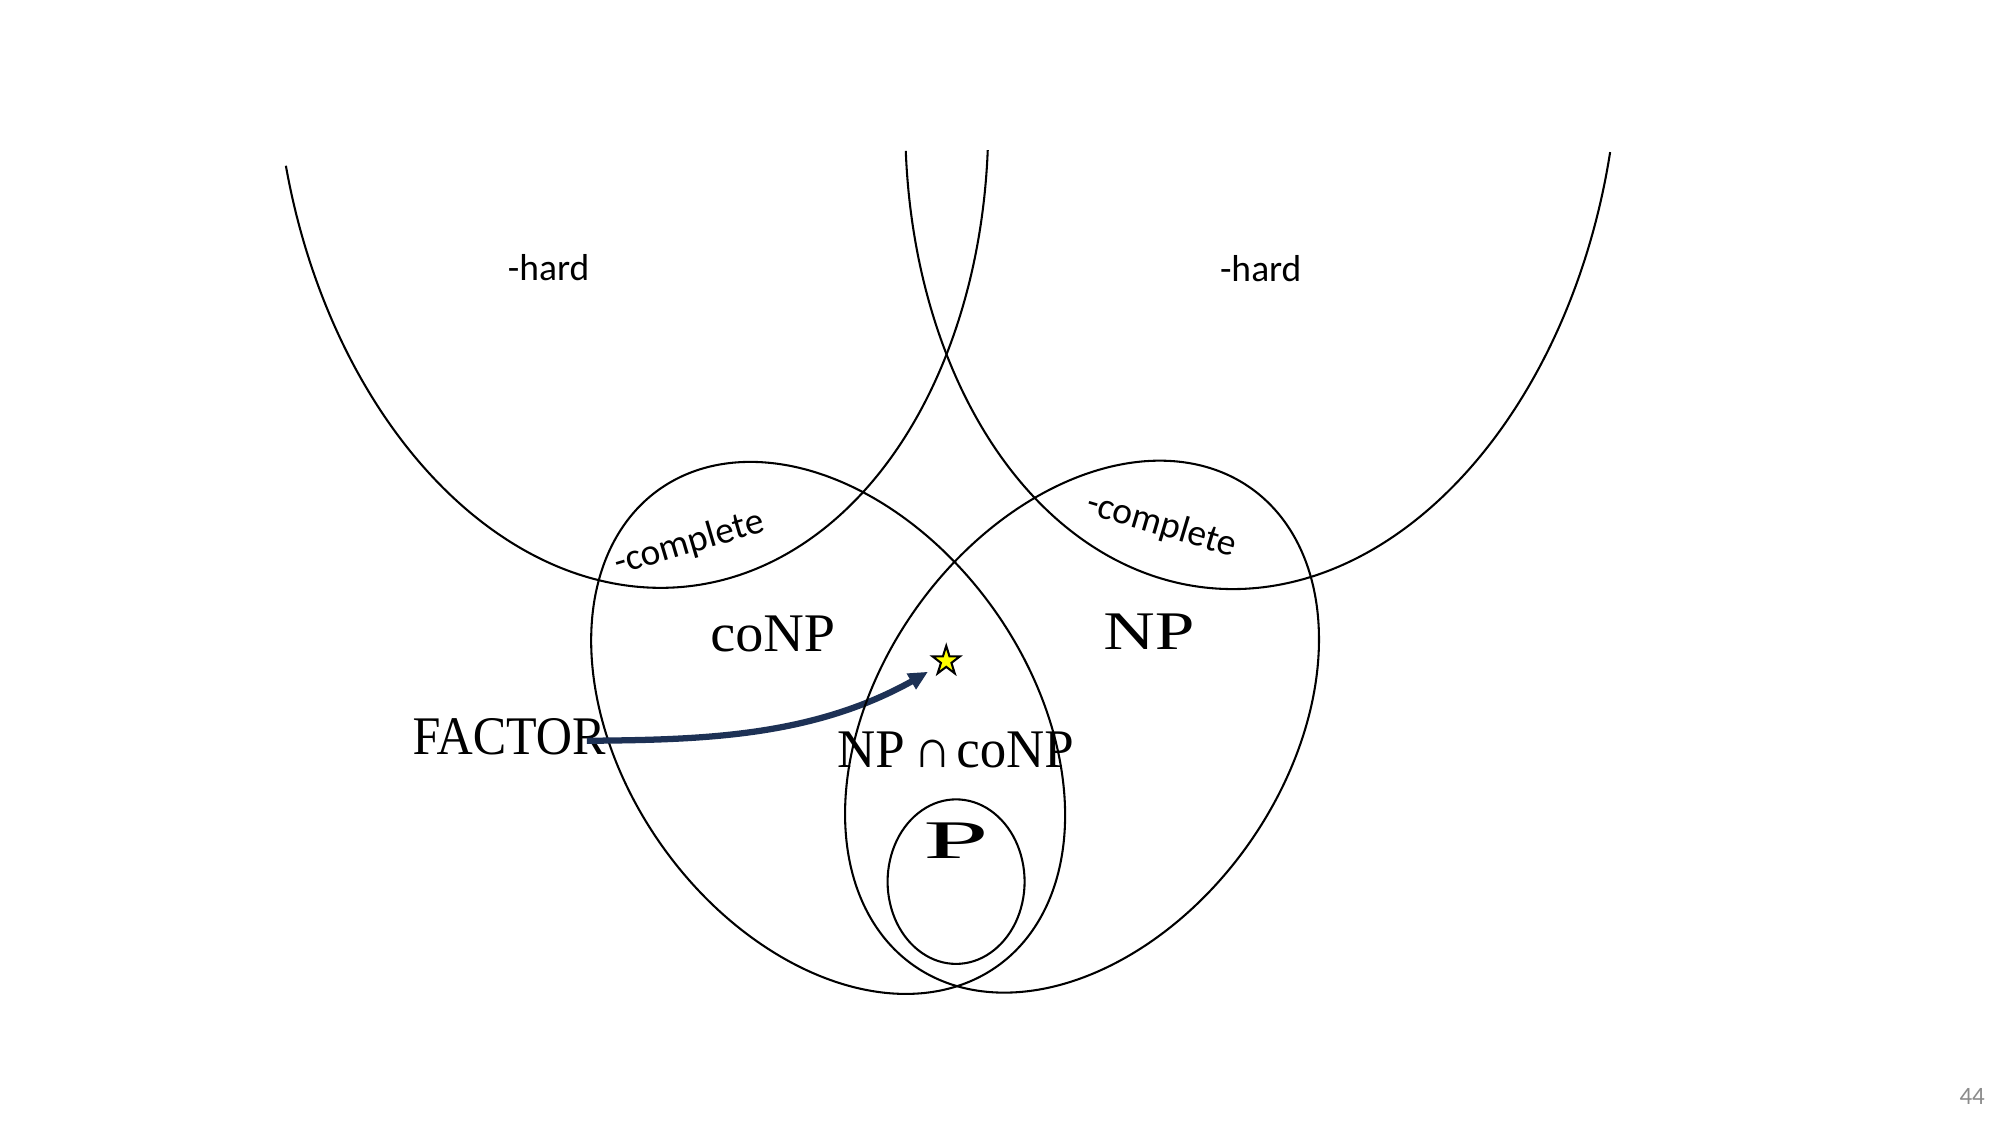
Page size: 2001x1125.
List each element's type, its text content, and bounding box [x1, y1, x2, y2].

text_box [617, 768, 956, 995]
slide_number 44 [1550, 1064, 2000, 1125]
text_box [285, 79, 989, 589]
text_box [947, 80, 1611, 577]
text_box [887, 799, 1025, 964]
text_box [412, 645, 960, 768]
text_box [590, 492, 954, 645]
text_box [844, 459, 1321, 994]
